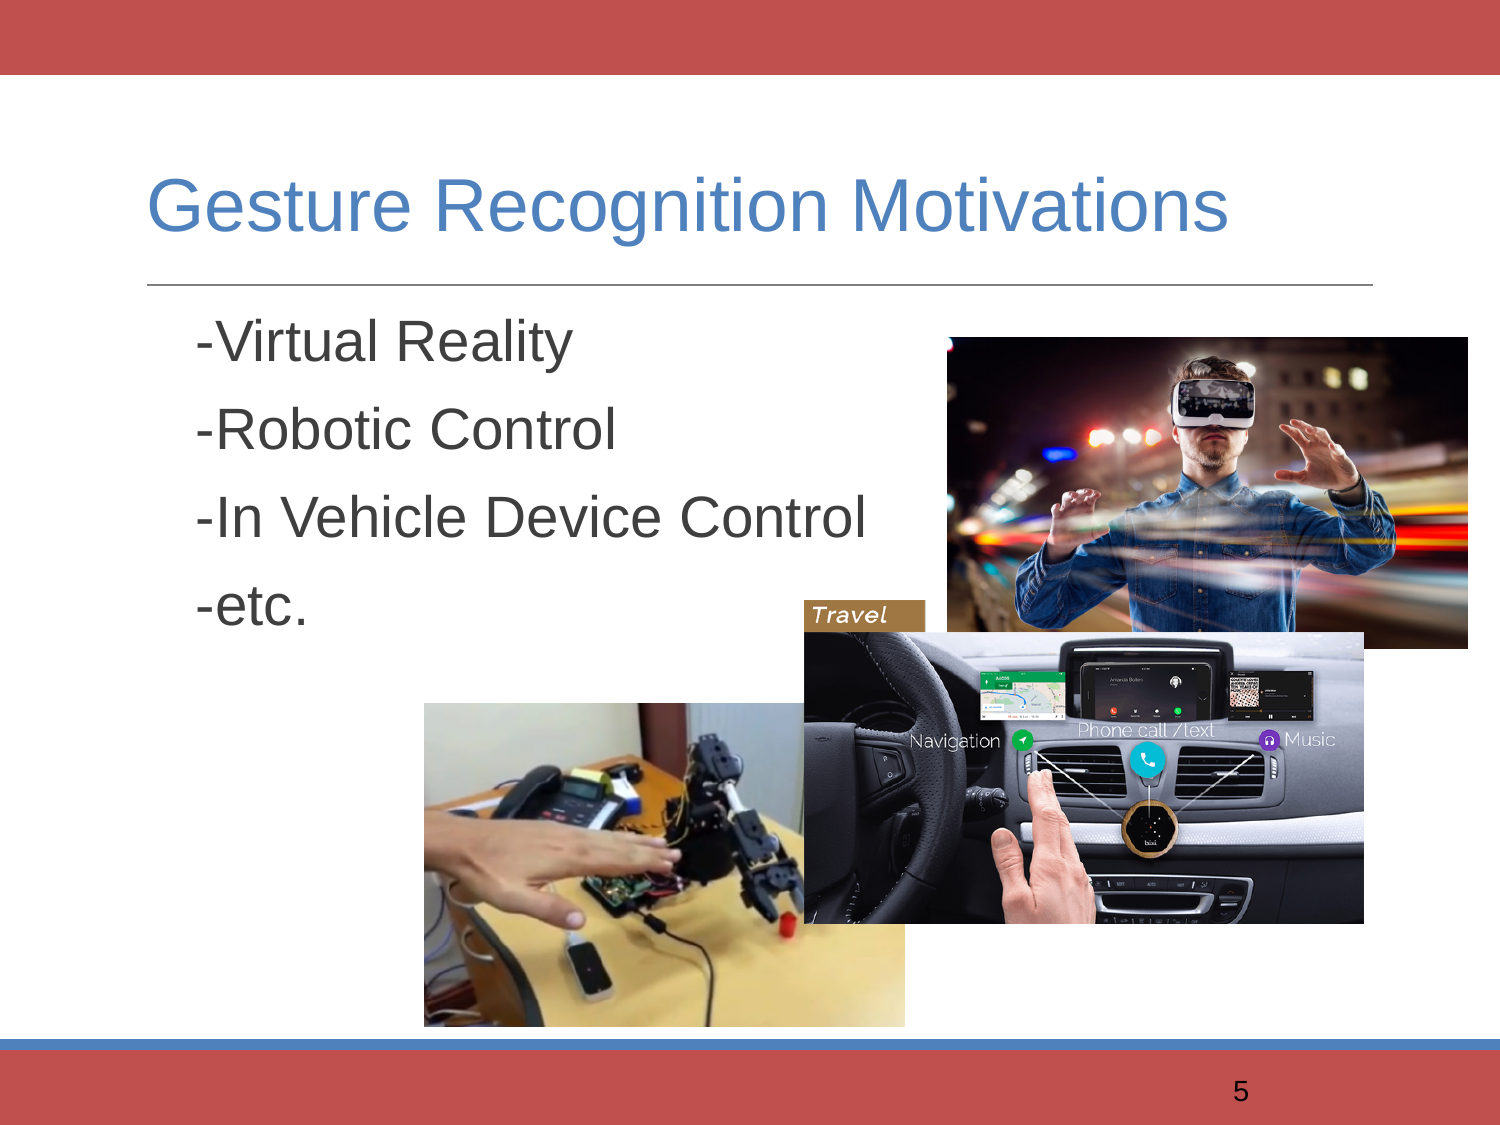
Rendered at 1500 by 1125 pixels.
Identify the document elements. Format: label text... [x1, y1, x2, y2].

picture [424, 337, 1468, 1027]
slide_number 5 [1218, 1059, 1380, 1120]
title Gesture Recognition Motivations [131, 135, 1376, 262]
list -Virtual Reality -Robotic Control -In Vehicle Device Control -etc. [151, 296, 1302, 957]
